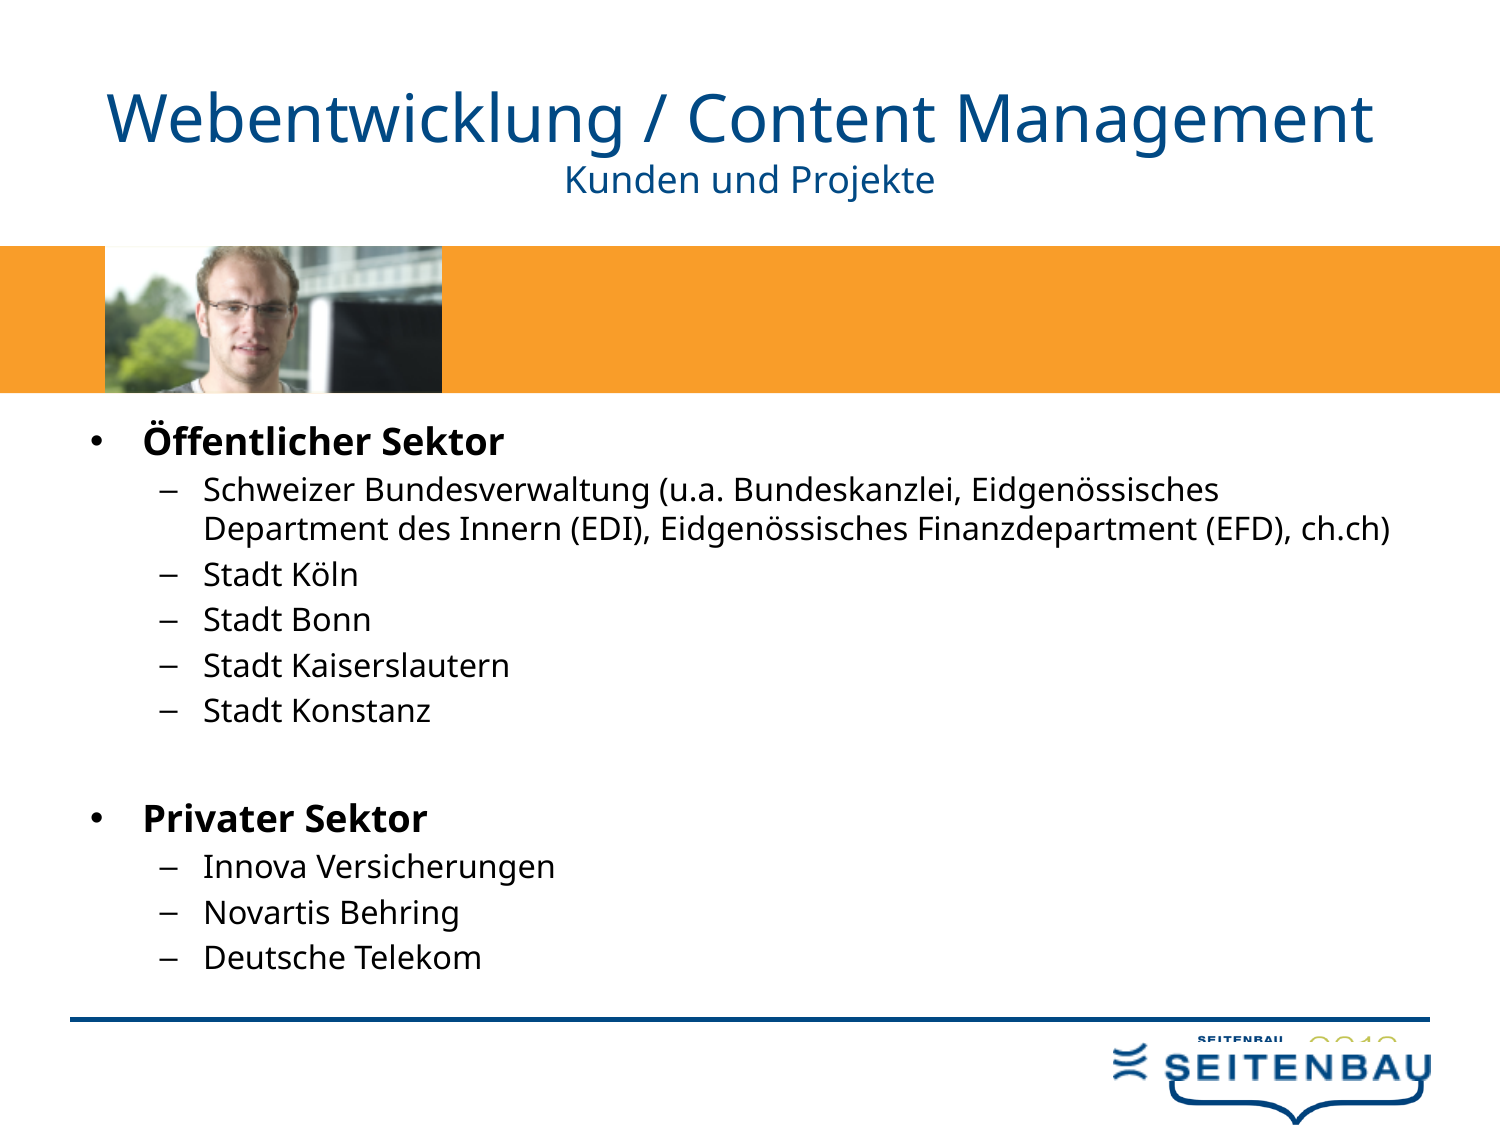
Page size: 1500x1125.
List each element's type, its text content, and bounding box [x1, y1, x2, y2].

list Öffentlicher Sektor Schweizer Bundesverwaltung (u.a. Bundeskanzlei, Eidgenössisches Department des Innern (EDI), Eidgenössisches Finanzdepartment (EFD), ch.ch) Stadt Köln Stadt Bonn Stadt Kaiserslautern Stadt Konstanz Privater Sektor Innova Versicherungen Novartis Behring Deutsche Telekom [74, 409, 1426, 1006]
picture [1113, 1034, 1431, 1125]
title Webentwicklung / Content Management Kunden und Projekte [74, 44, 1426, 233]
picture [105, 246, 442, 393]
